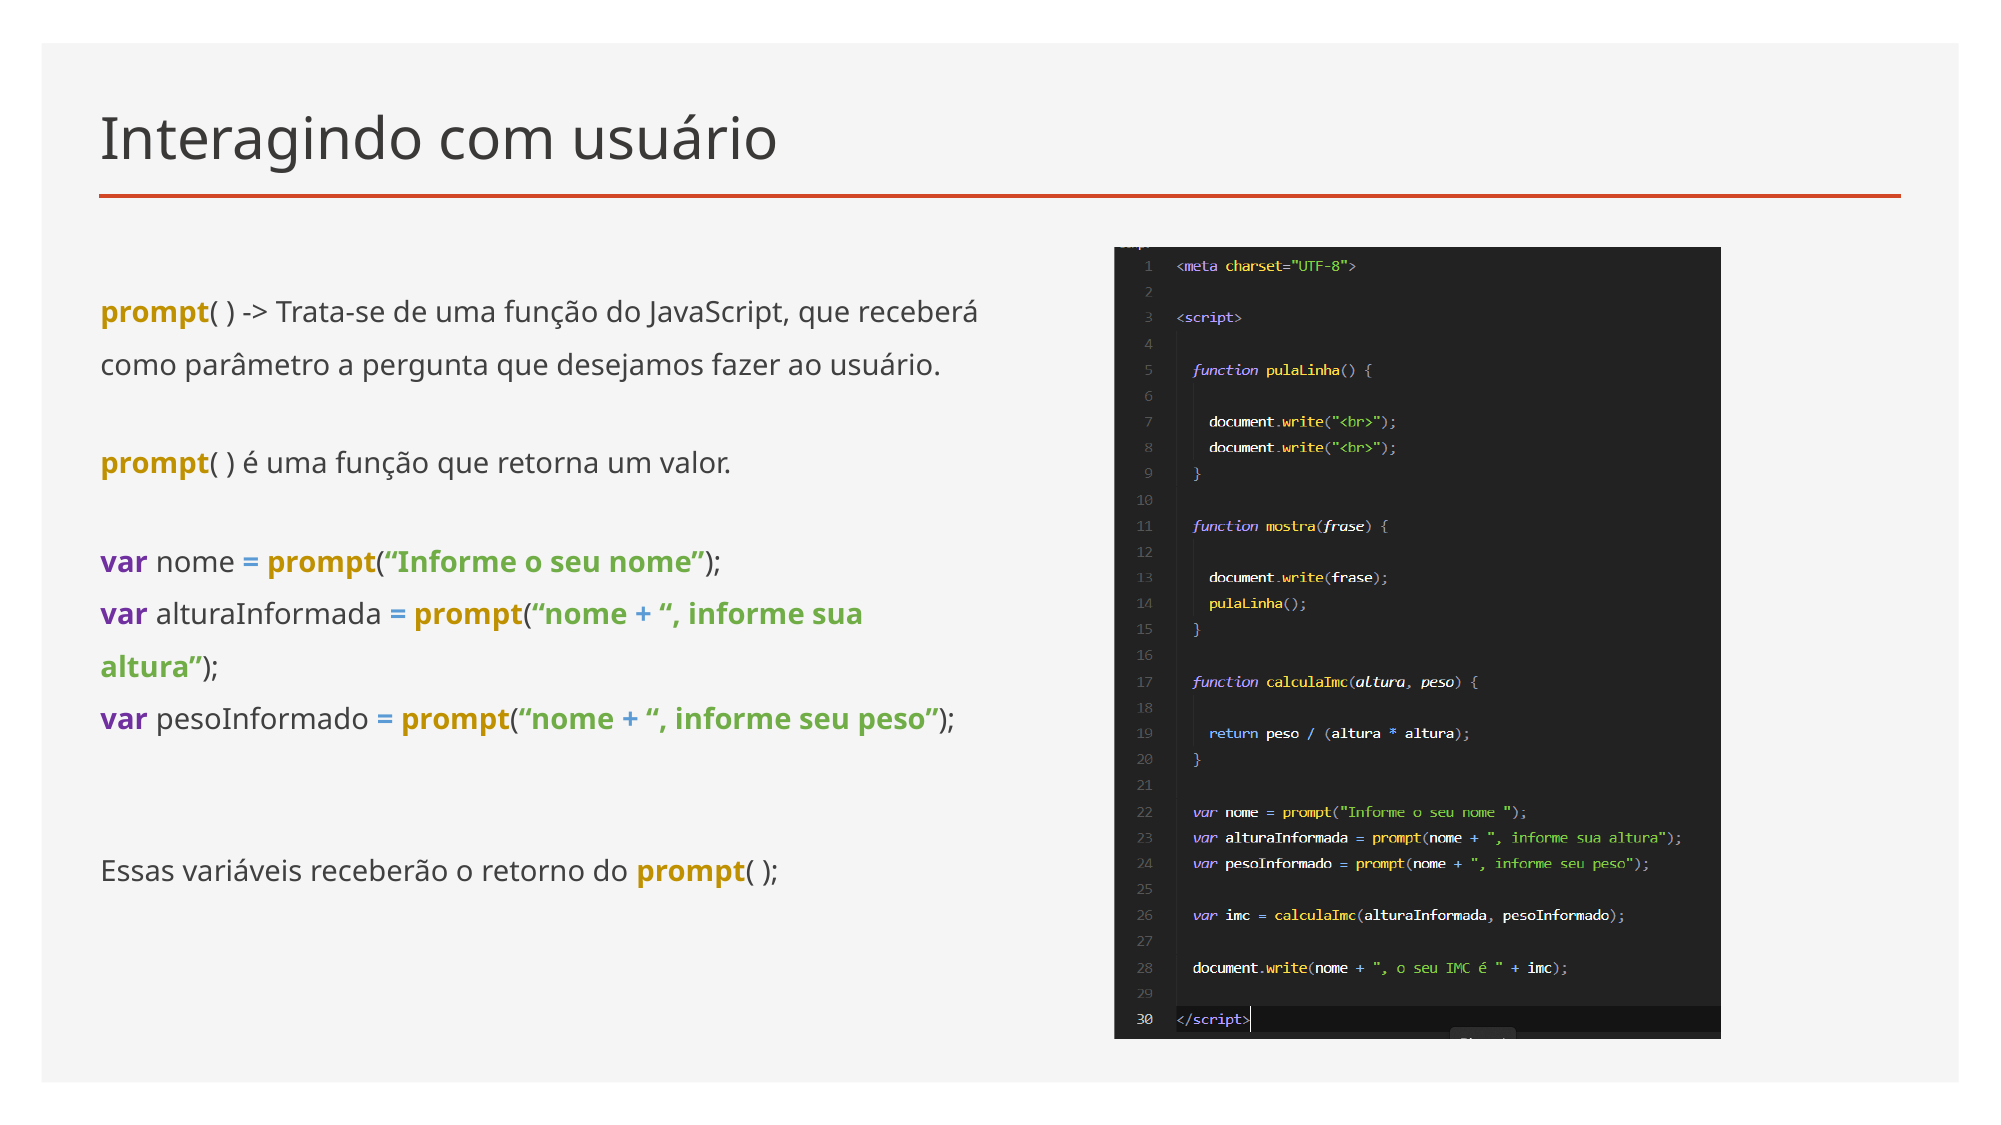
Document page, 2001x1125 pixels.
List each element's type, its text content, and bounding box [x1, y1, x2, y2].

title Interagindo com usuário [85, 73, 1214, 179]
list prompt( ) -> Trata-se de uma função do JavaScript, que receberá como parâmetro a pergunta que desejamos fazer ao usuário. prompt( ) é uma função que retorna um valor. var nome = prompt(“Informe o seu nome”); var alturaInformada = prompt(“nome + “, informe sua altura”); var pesoInformado = prompt(“nome + “, informe seu peso”); Essas variáveis receberão o retorno do prompt( ); [85, 268, 1000, 1039]
picture [1114, 247, 1721, 1039]
